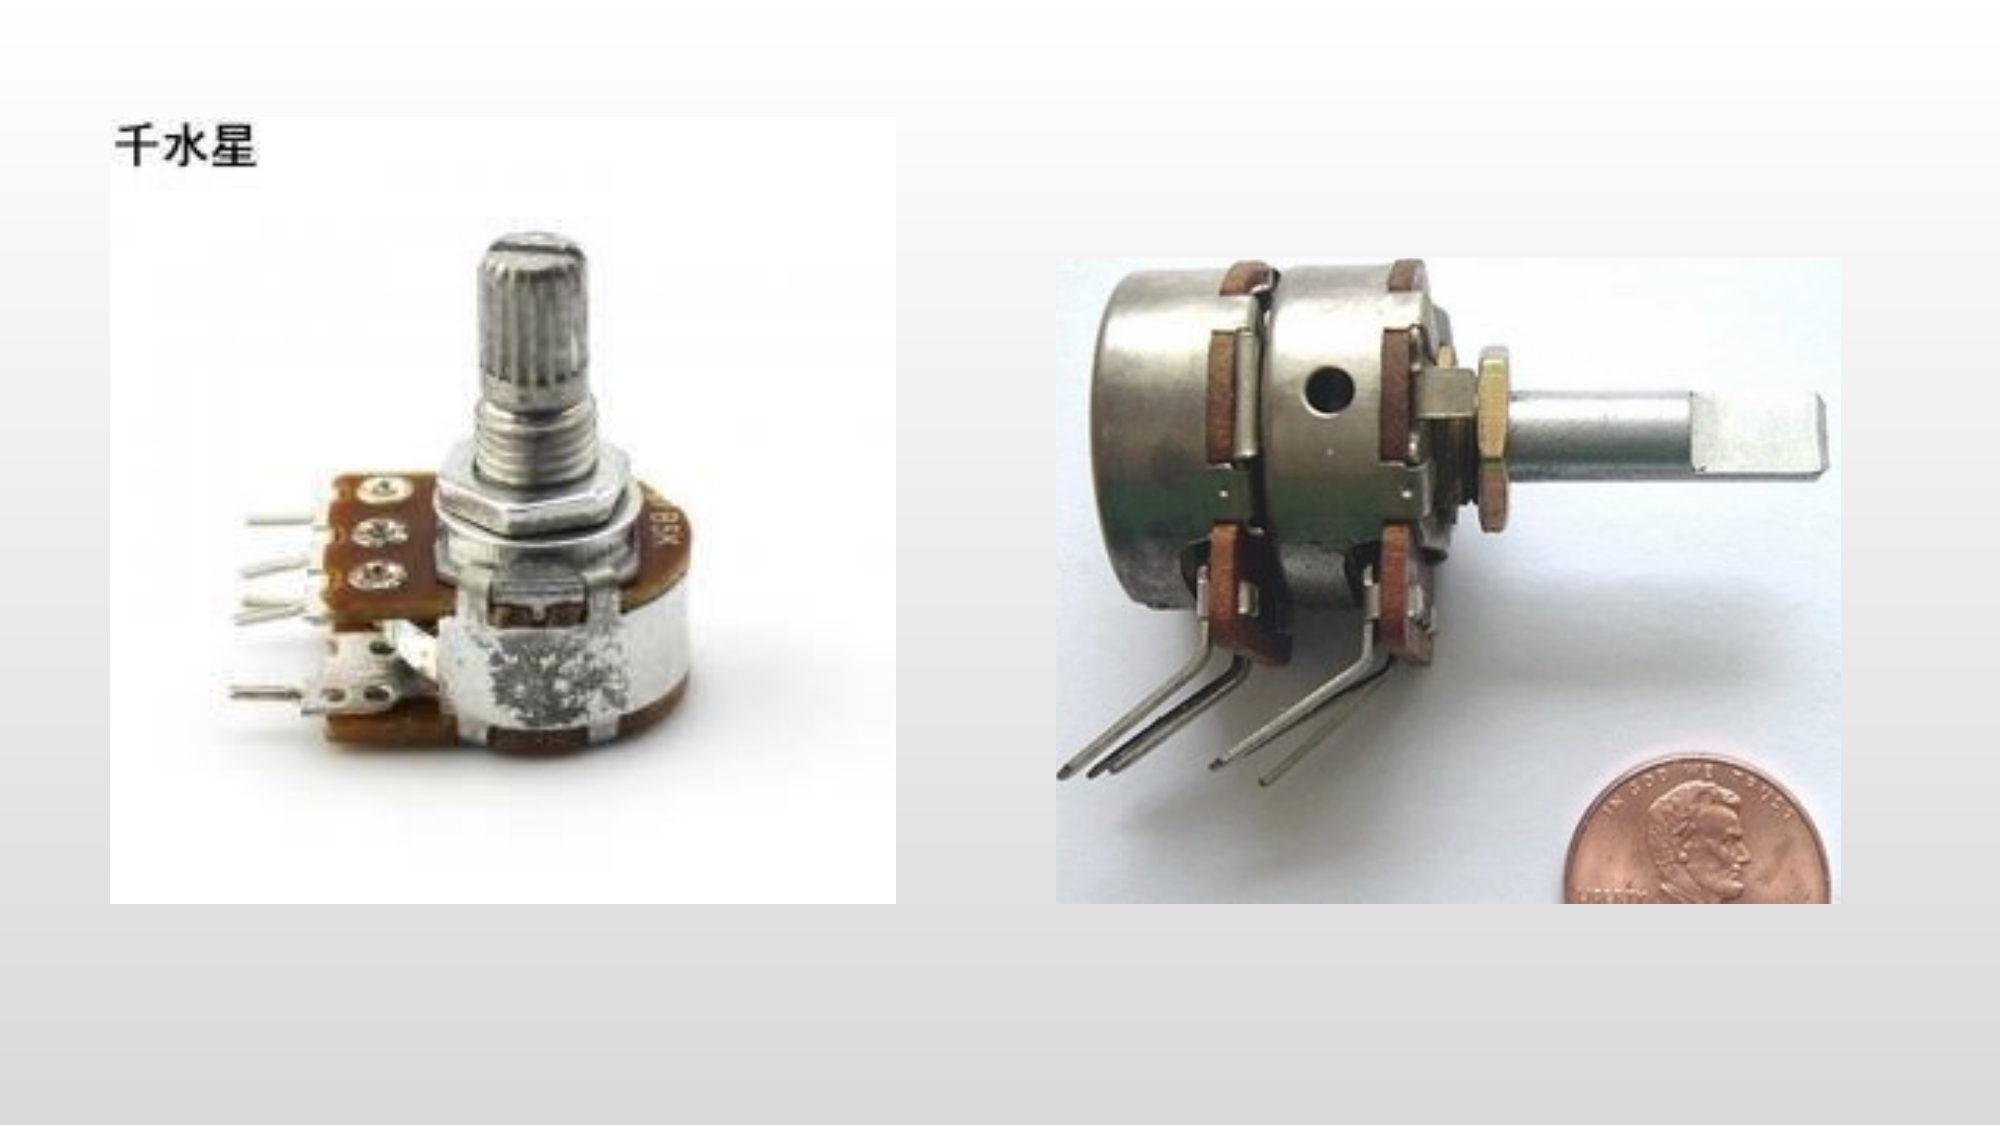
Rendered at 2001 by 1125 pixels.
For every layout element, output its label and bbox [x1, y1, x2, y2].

picture [110, 117, 896, 904]
picture [1056, 258, 1841, 904]
